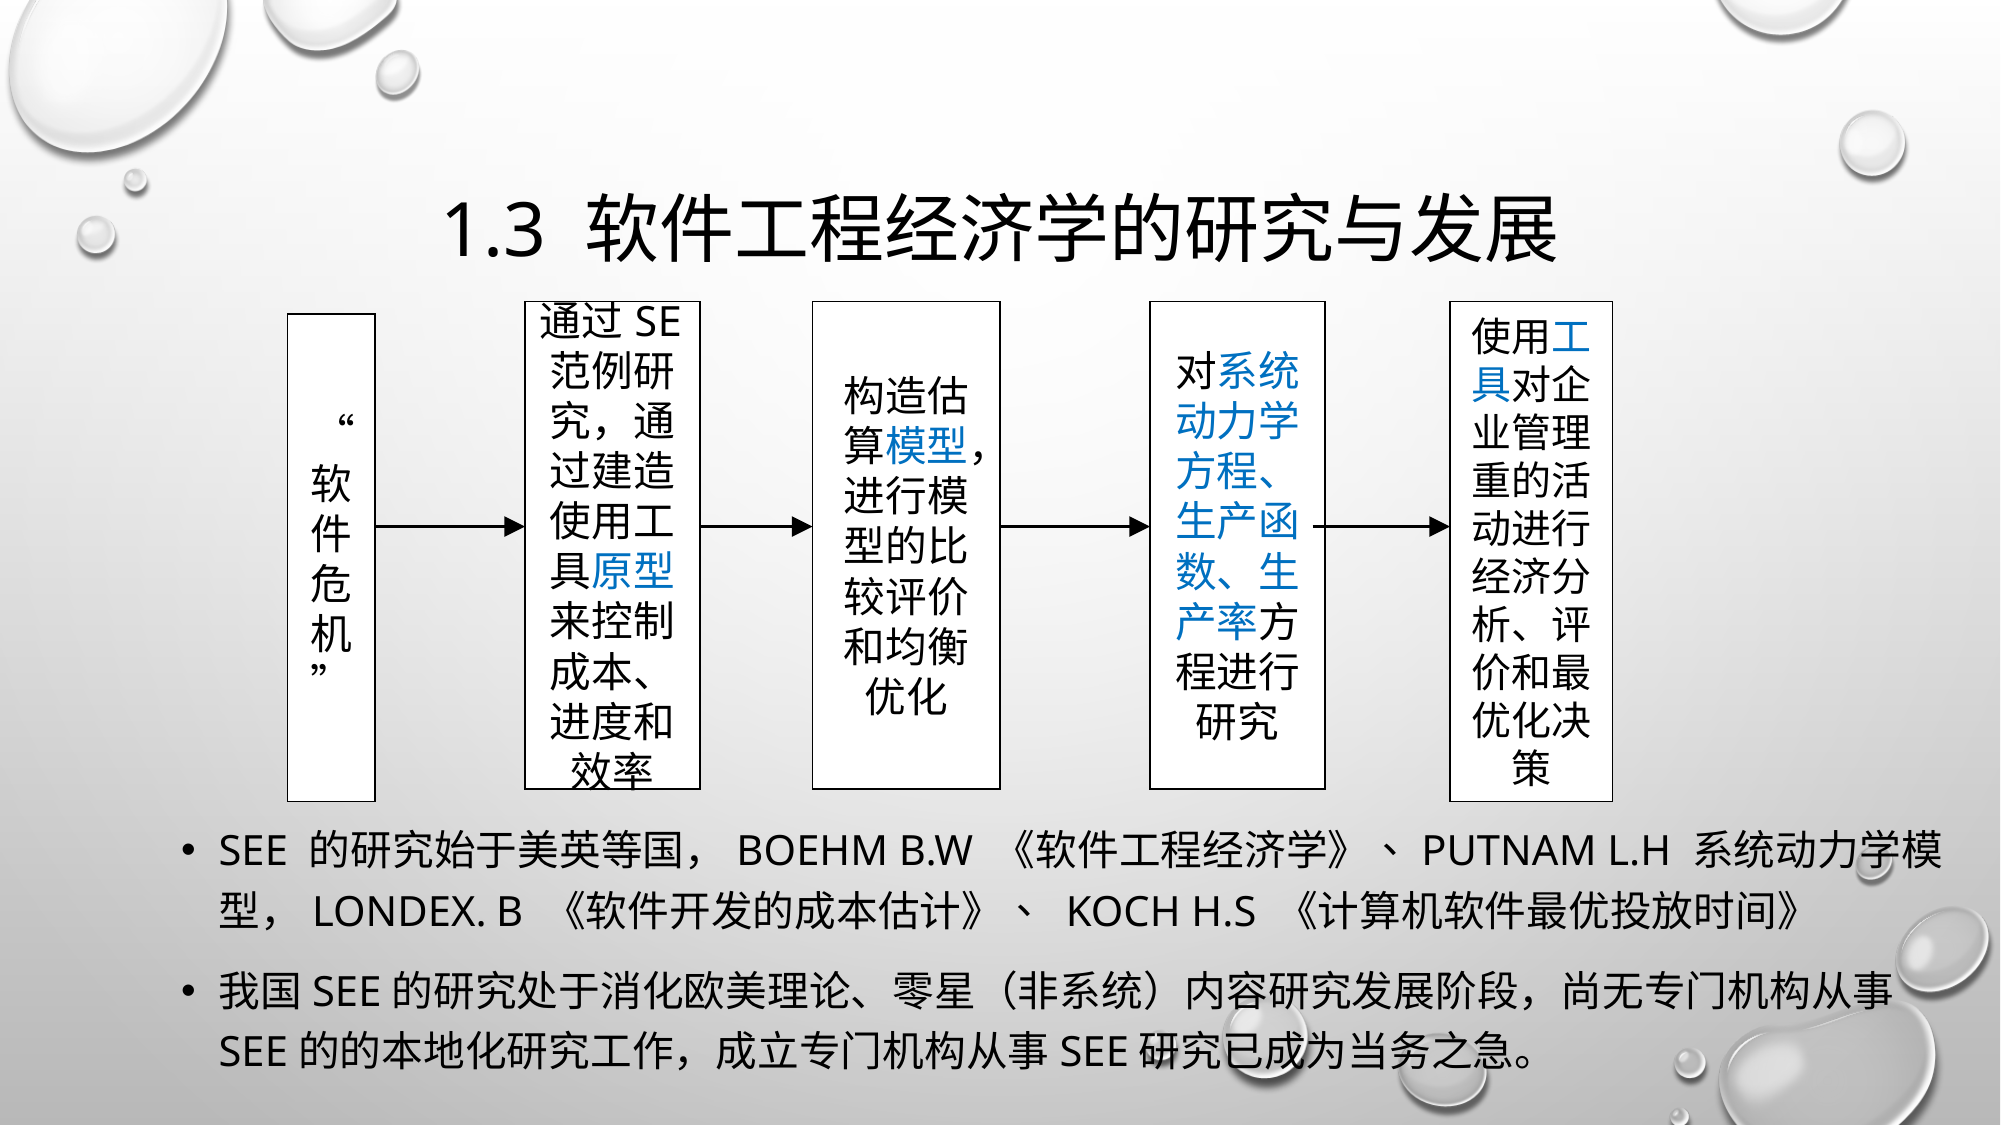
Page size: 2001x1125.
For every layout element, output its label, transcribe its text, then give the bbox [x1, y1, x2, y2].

text_box SEE 的研究始于美英等国，BOEHM B.W 《软件工程经济学》、PUTNAM L.H 系统动力学模型，LONDEX. B 《软件开发的成本估计》、 KOCH H.S 《计算机软件最优投放时间》 我国SEE的研究处于消化欧美理论、零星（非系统）内容研究发展阶段，尚无专门机构从事SEE的的本地化研究工作，成立专门机构从事SEE研究已成为当务之急。 [166, 331, 1982, 1125]
text_box 使用工具对企业管理重的活动进行经济分析、评价和最优化决策 [1449, 301, 1613, 802]
text_box [374, 516, 526, 537]
text_box [1312, 516, 1450, 537]
text_box [999, 516, 1150, 537]
text_box “软件危机” [287, 314, 375, 802]
text_box [699, 516, 813, 537]
picture [0, 0, 2000, 1125]
text_box 通过SE范例研究，通过建造使用工具原型来控制成本、进度和效率 [525, 301, 700, 789]
text_box 对系统动力学方程、生产函数、生产率方程进行研究 [1149, 301, 1325, 789]
title 1.3 软件工程经济学的研究与发展 [149, 101, 1850, 364]
text_box 构造估算模型，进行模型的比较评价和均衡优化 [812, 301, 1000, 789]
